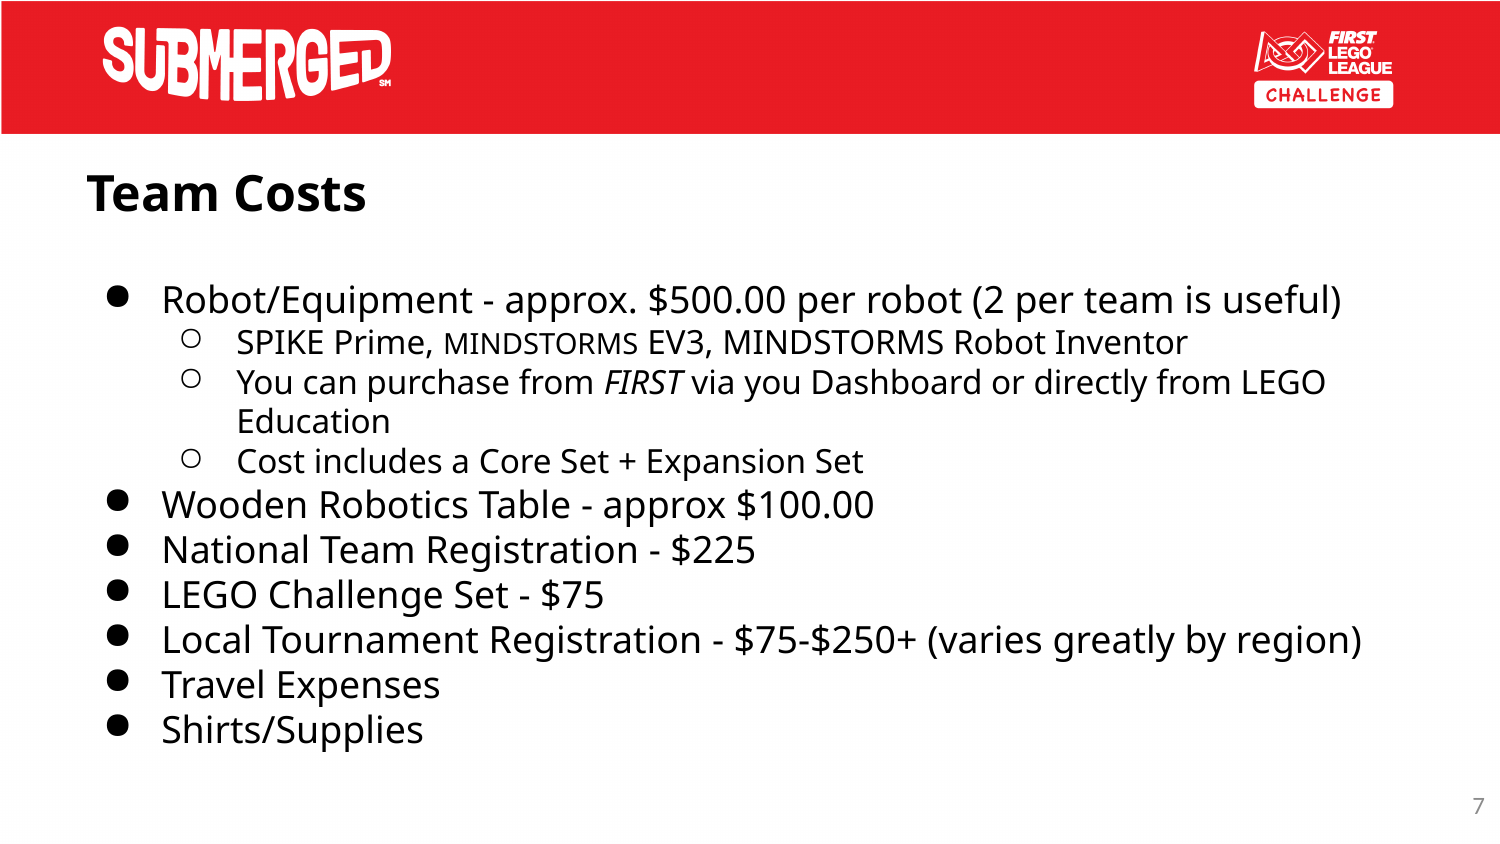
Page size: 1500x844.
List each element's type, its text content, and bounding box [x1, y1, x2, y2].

title Team Costs [74, 155, 1436, 248]
slide_number 7 [1161, 781, 1500, 828]
picture [0, 0, 1500, 844]
list Robot/Equipment - approx. $500.00 per robot (2 per team is useful) SPIKE Prime, MINDSTORMS EV3, MINDSTORMS Robot Inventor You can purchase from FIRST via you Dashboard or directly from LEGO Education Cost includes a Core Set + Expansion Set Wooden Robotics Table - approx $100.00 National Team Registration - $225 LEGO Challenge Set - $75 Local Tournament Registration - $75-$250+ (varies greatly by region) Travel Expenses Shirts/Supplies [74, 269, 1436, 759]
